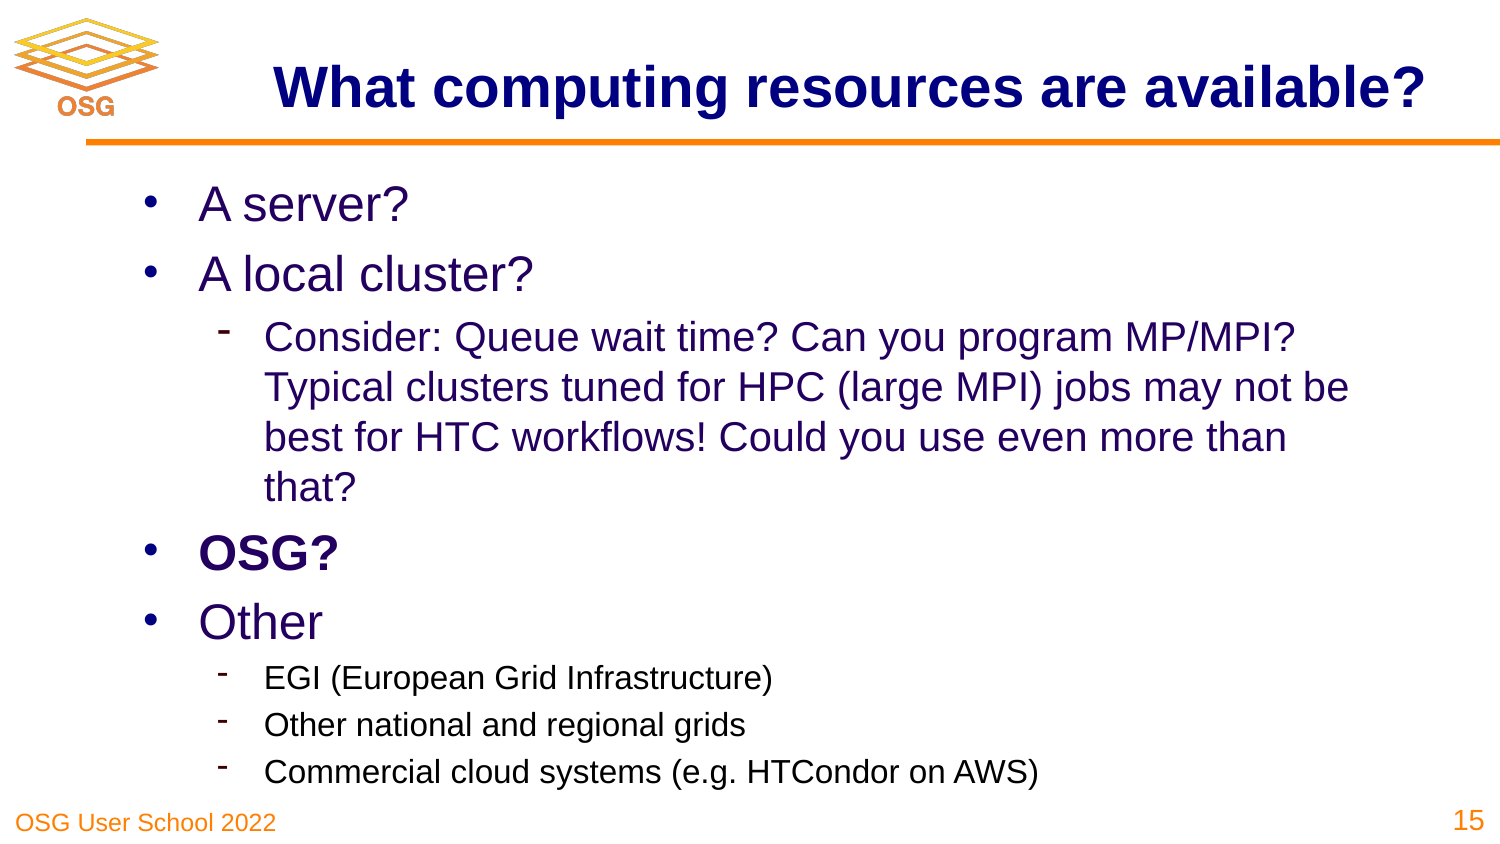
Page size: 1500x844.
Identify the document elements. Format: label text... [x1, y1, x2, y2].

list A server? A local cluster? Consider: Queue wait time? Can you program MP/MPI? Typical clusters tuned for HPC (large MPI) jobs may not be best for HTC workflows! Could you use even more than that? OSG? Other EGI (European Grid Infrastructure) Other national and regional grids Commercial cloud systems (e.g. HTCondor on AWS) [127, 164, 1403, 741]
picture [14, 18, 159, 116]
title What computing resources are available? [201, 14, 1500, 155]
slide_number 15 [1430, 787, 1500, 844]
